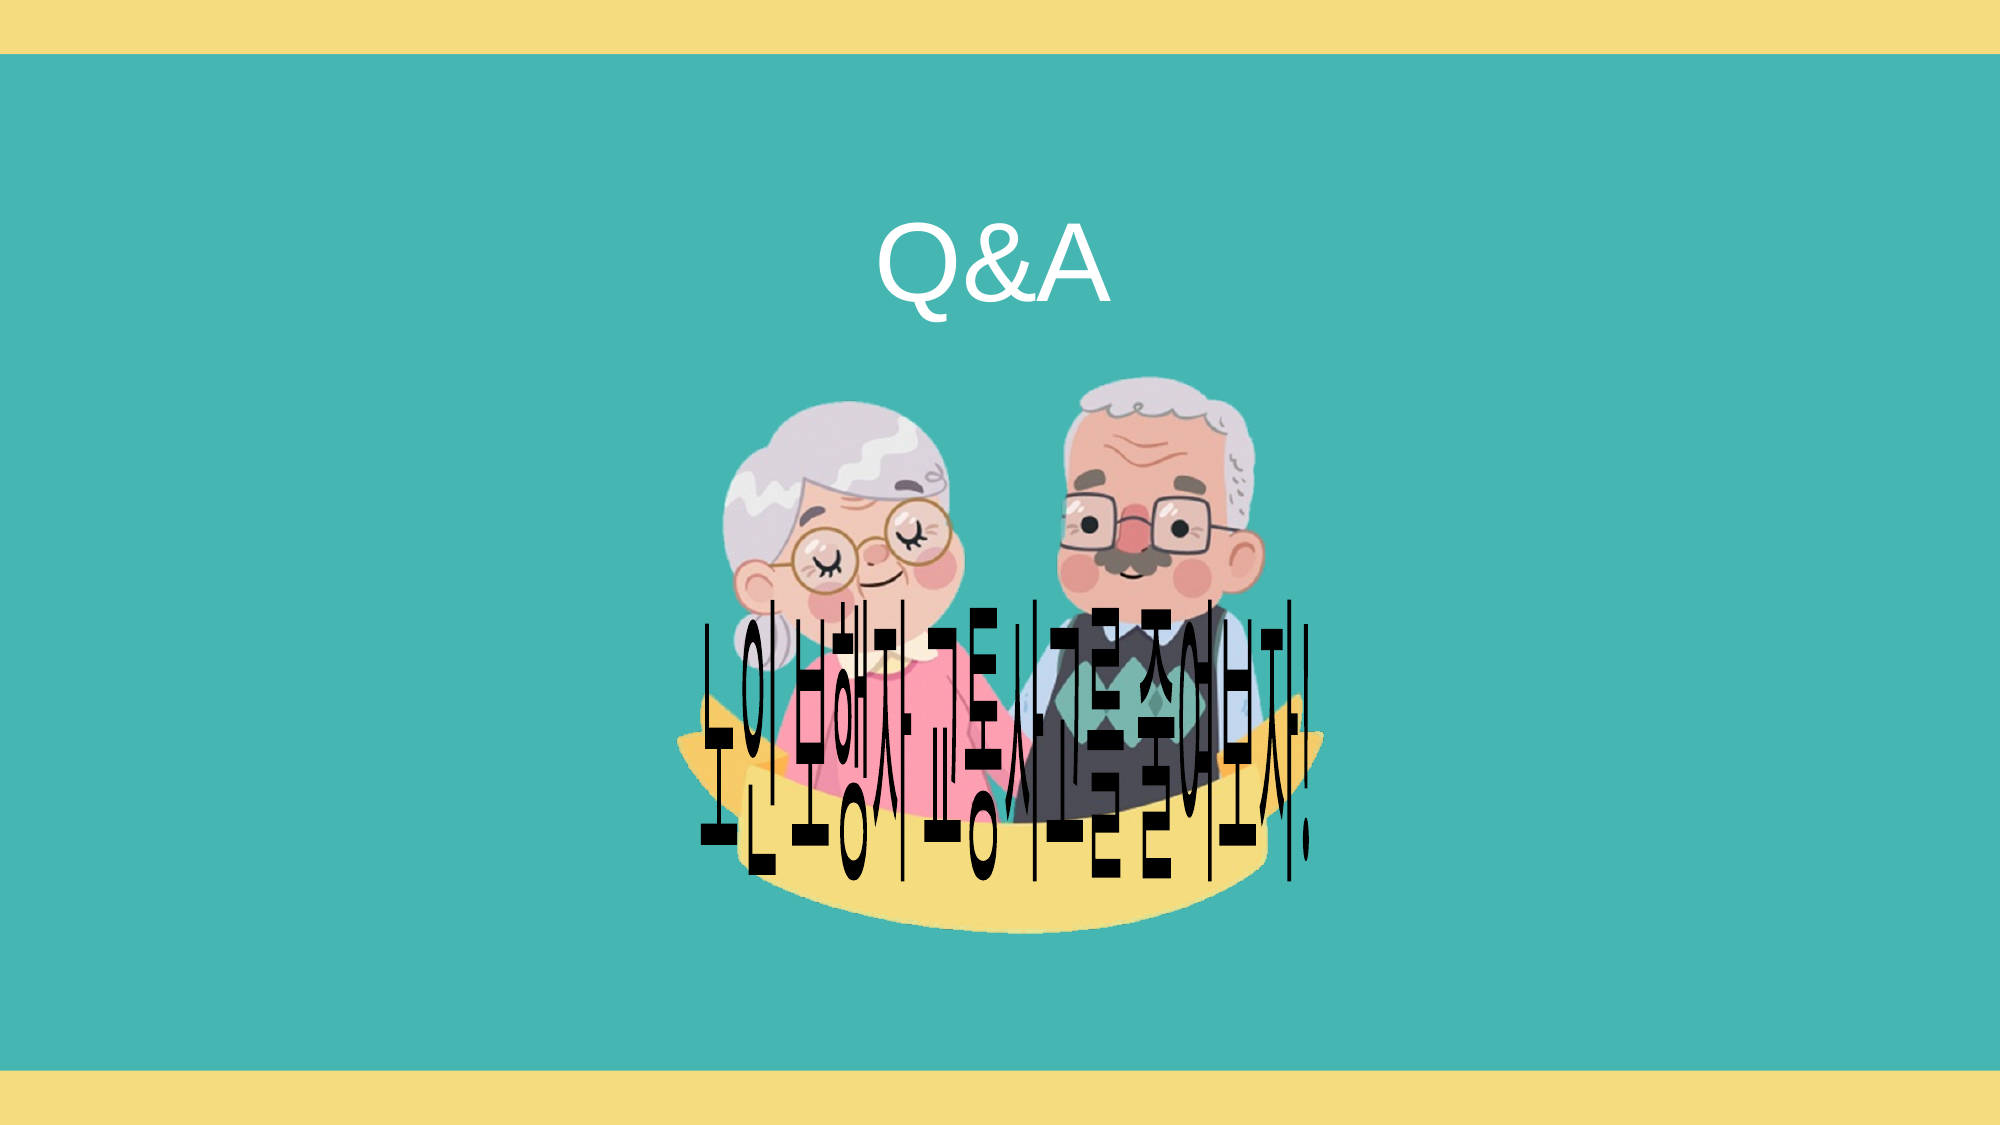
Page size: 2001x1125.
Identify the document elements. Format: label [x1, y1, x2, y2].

picture [570, 181, 1430, 1043]
text_box [0, 0, 2000, 55]
text_box [0, 1070, 2000, 1125]
